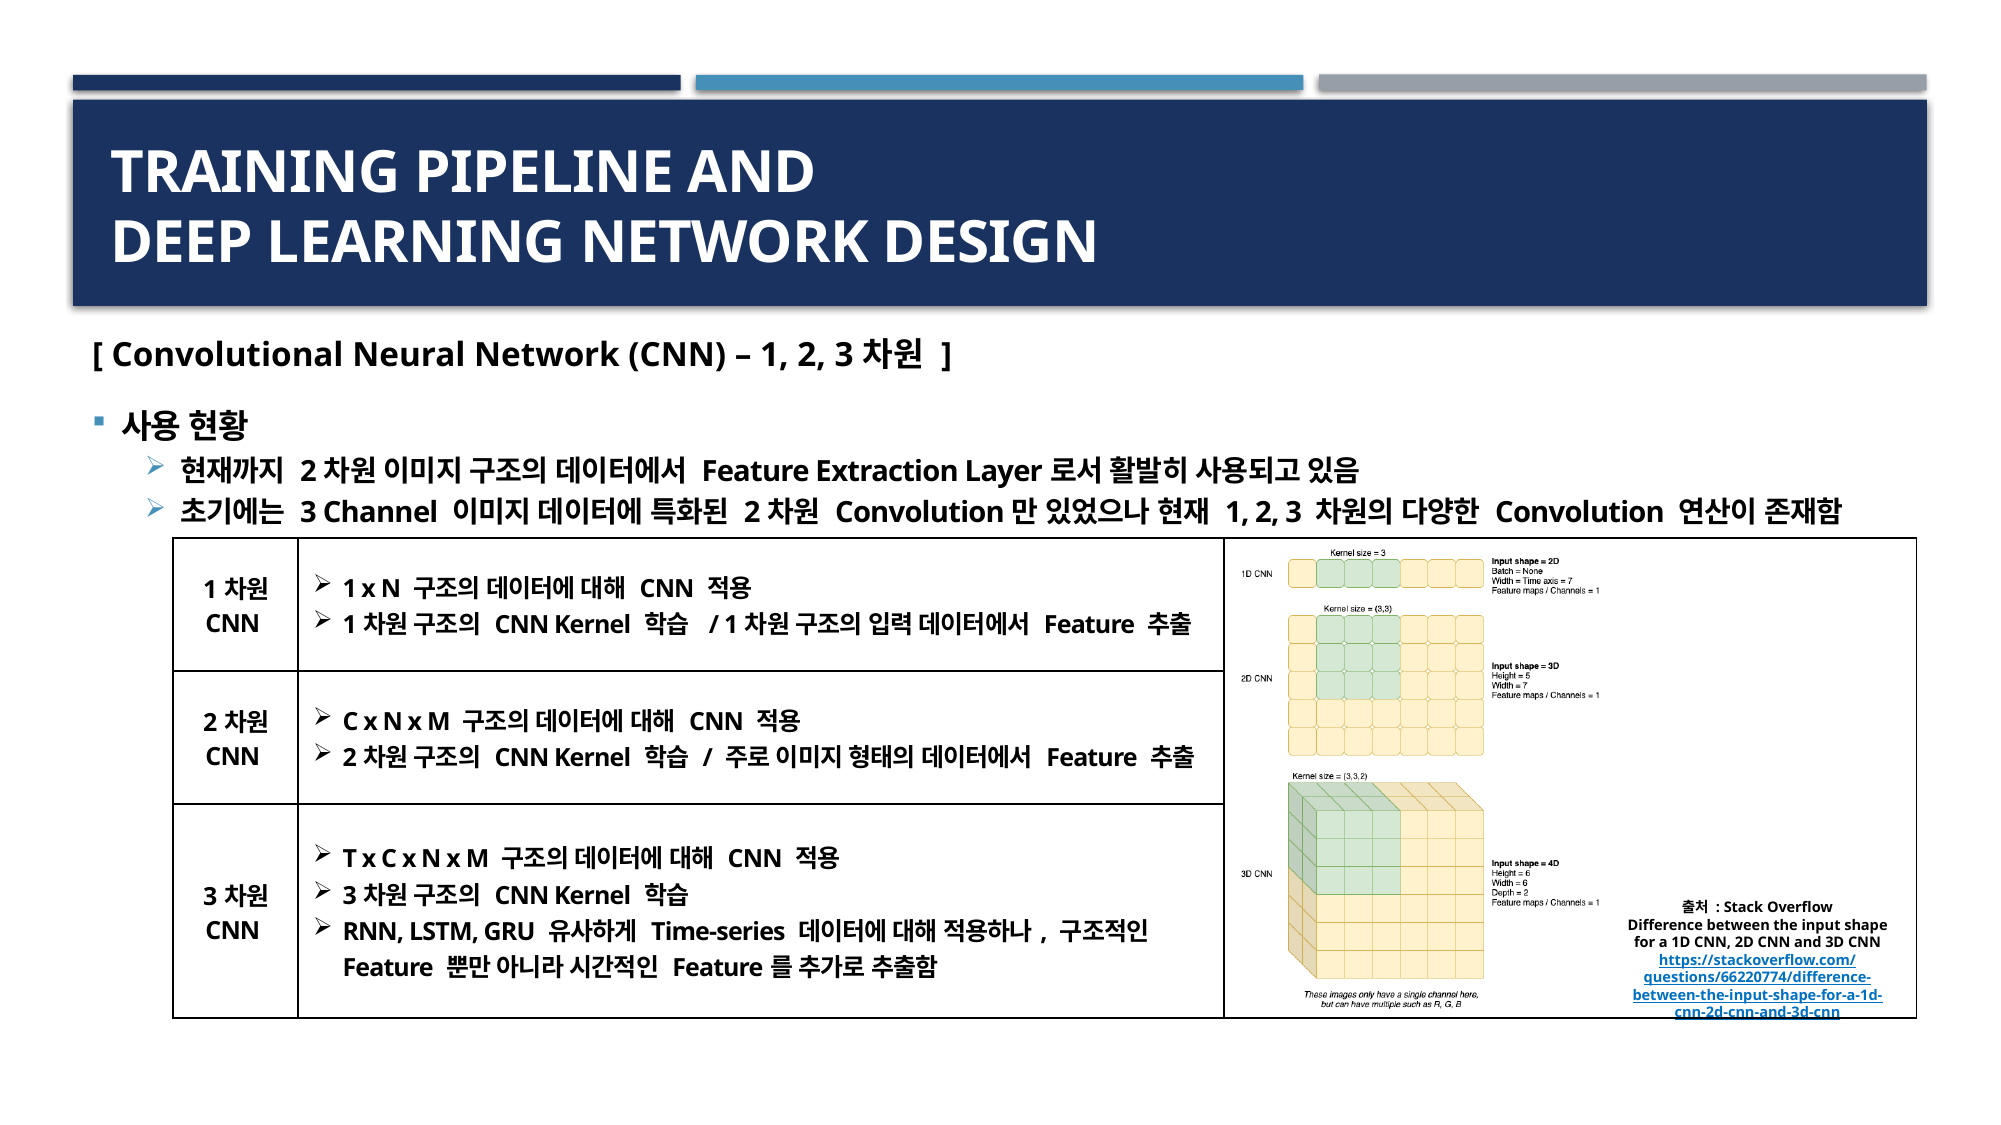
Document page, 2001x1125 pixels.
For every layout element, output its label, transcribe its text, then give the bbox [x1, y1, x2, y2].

table_cell C x N x M 구조의 데이터에 대해 CNN 적용 2차원 구조의 CNN Kernel 학습 / 주로 이미지 형태의 데이터에서 Feature 추출 [299, 672, 1223, 803]
list [ Convolutional Neural Network (CNN) – 1, 2, 3차원 ] 사용 현황 현재까지 2차원 이미지 구조의 데이터에서 Feature Extraction Layer로서 활발히 사용되고 있음 초기에는 3 Channel 이미지 데이터에 특화된 2차원 Convolution만 있었으나 현재 1, 2, 3 차원의 다양한 Convolution 연산이 존재함 CNN의 연산 소모를 줄이기 위해 Kernel 내부에 빈 공간을 넣어 사용하는 Atrous CNN이 사용됨 기존에 FCN이 담당하던 연산 또는 차원 축소를 위해 1 x 1 CNN이 적극 활용되고 있음 (※ 1x1 CNN이 FCN의 대체재로 자주 사용됨) [77, 325, 1905, 1083]
table_header 1차원 CNN [174, 539, 297, 670]
text_box 출처 : Stack Overflow Difference between the input shape for a 1D CNN, 2D CNN and 3D CNN https://stackoverflow.com/questions/66220774/difference-between-the-input-shape-for-a-1d-cnn-2d-cnn-and-3d-cnn [1603, 890, 1912, 1028]
table_cell 2차원 CNN [174, 672, 297, 803]
table_header 1 x N 구조의 데이터에 대해 CNN 적용 1차원 구조의 CNN Kernel 학습 / 1차원 구조의 입력 데이터에서 Feature 추출 [299, 539, 1223, 670]
table_header [1225, 539, 1916, 1017]
title Training PipeLine and Deep Learning Network Design [95, 119, 1905, 282]
table_cell T x C x N x M 구조의 데이터에 대해 CNN 적용 3차원 구조의 CNN Kernel 학습 RNN, LSTM, GRU 유사하게 Time-series 데이터에 대해 적용하나, 구조적인 Feature 뿐만 아니라 시간적인 Feature를 추가로 추출함 [299, 805, 1223, 1017]
picture [1231, 544, 1708, 1010]
table_cell 3차원 CNN [174, 805, 297, 1017]
